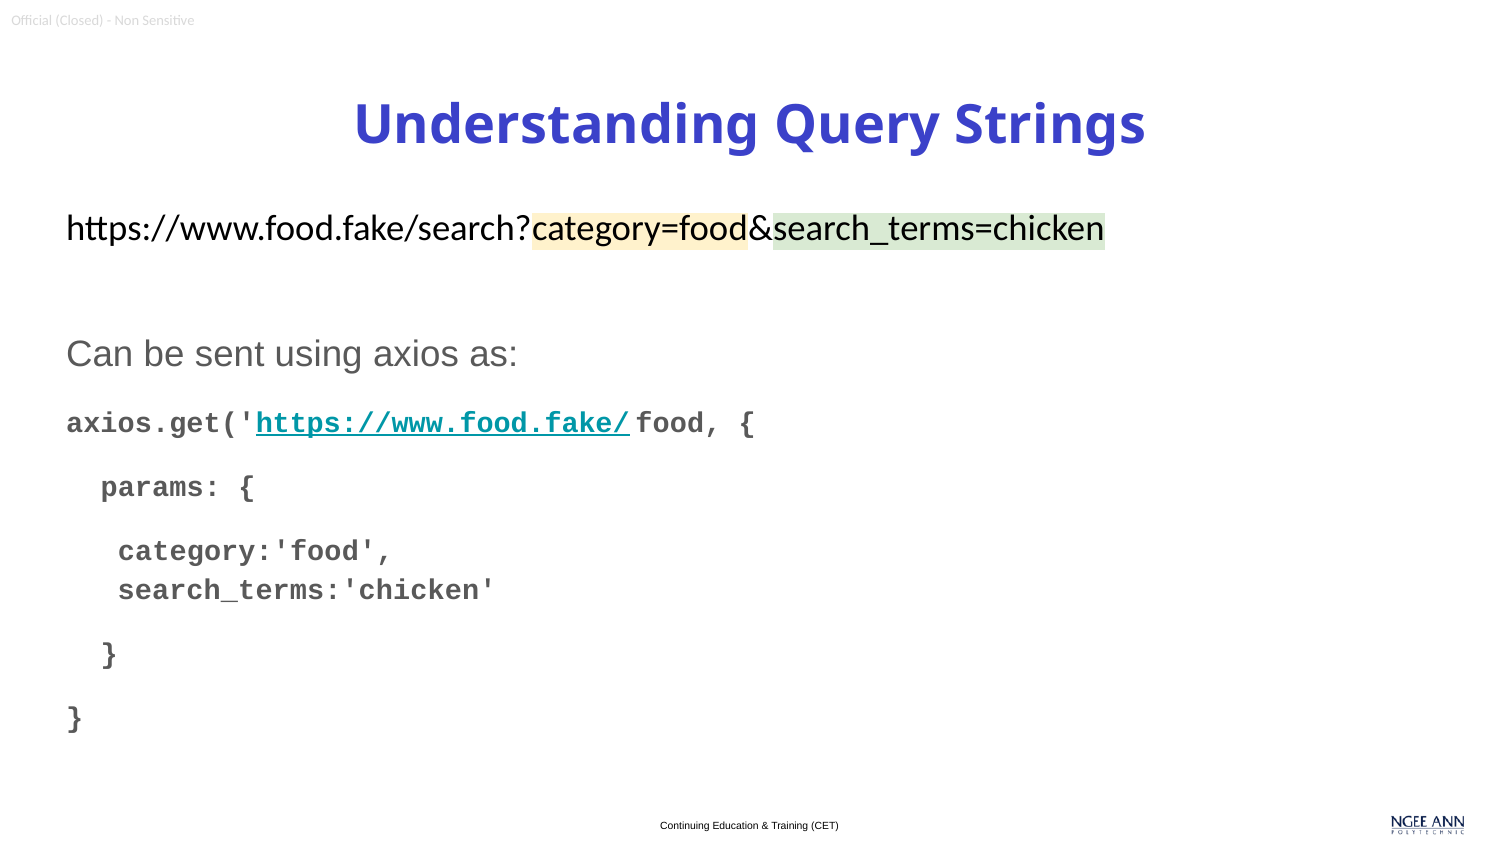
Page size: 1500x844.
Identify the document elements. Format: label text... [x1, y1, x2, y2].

text_box Understanding Query Strings [190, 64, 1309, 170]
picture [1383, 811, 1471, 839]
text_box Official (Closed) - Non Sensitive [0, 0, 244, 35]
text_box Continuing Education & Training (CET) [602, 813, 898, 839]
list https://www.food.fake/search?category=food&search_terms=chicken Can be sent using axios as: axios.get('https://www.food.fake/food, { params: { category:'food', search_terms:'chicken' } } [51, 189, 1449, 750]
